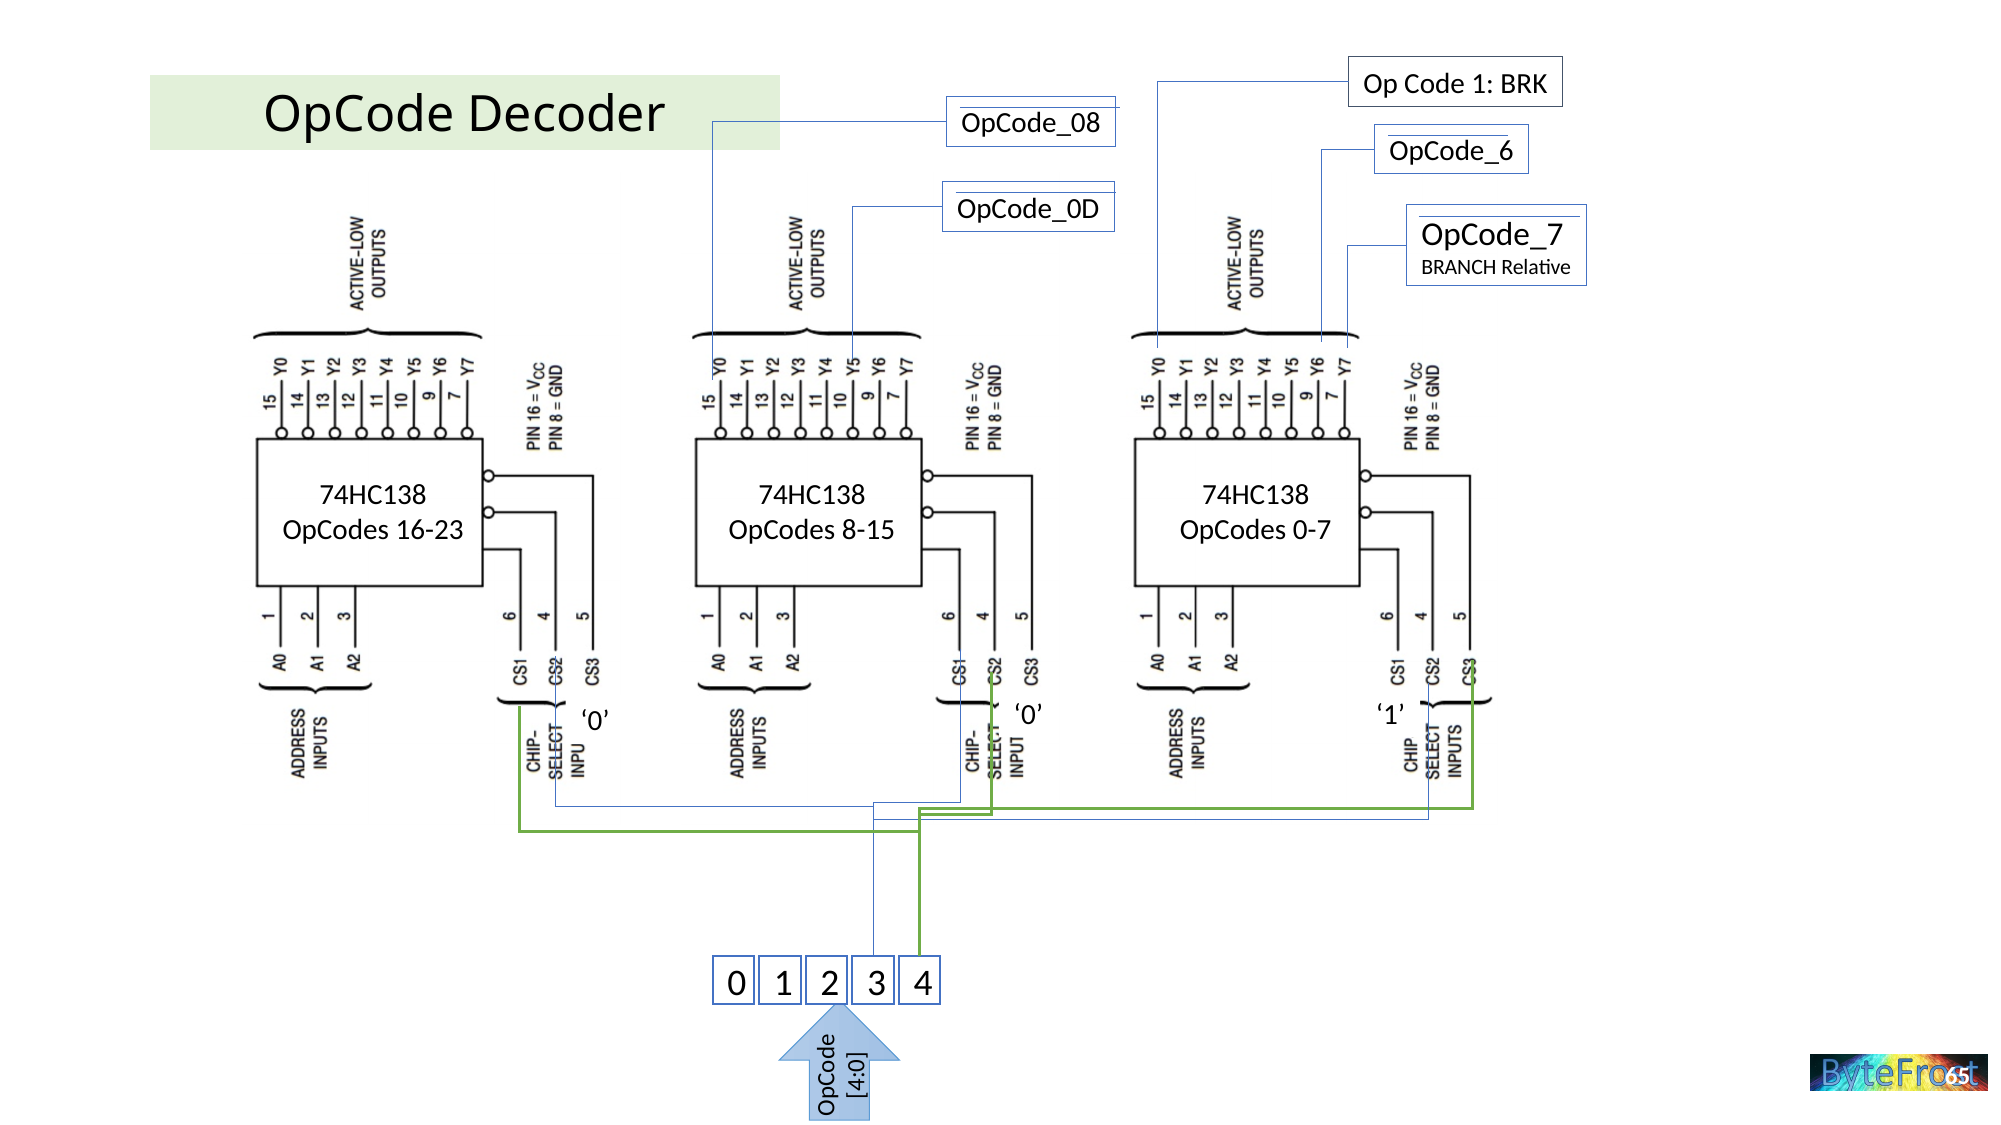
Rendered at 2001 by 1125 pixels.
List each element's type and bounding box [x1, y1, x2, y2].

title [713, 122, 780, 134]
picture [1810, 1054, 1988, 1091]
text_box [242, 96, 1589, 1121]
title [150, 75, 780, 150]
text_box [1535, 1044, 1986, 1105]
text_box [1348, 56, 1563, 107]
